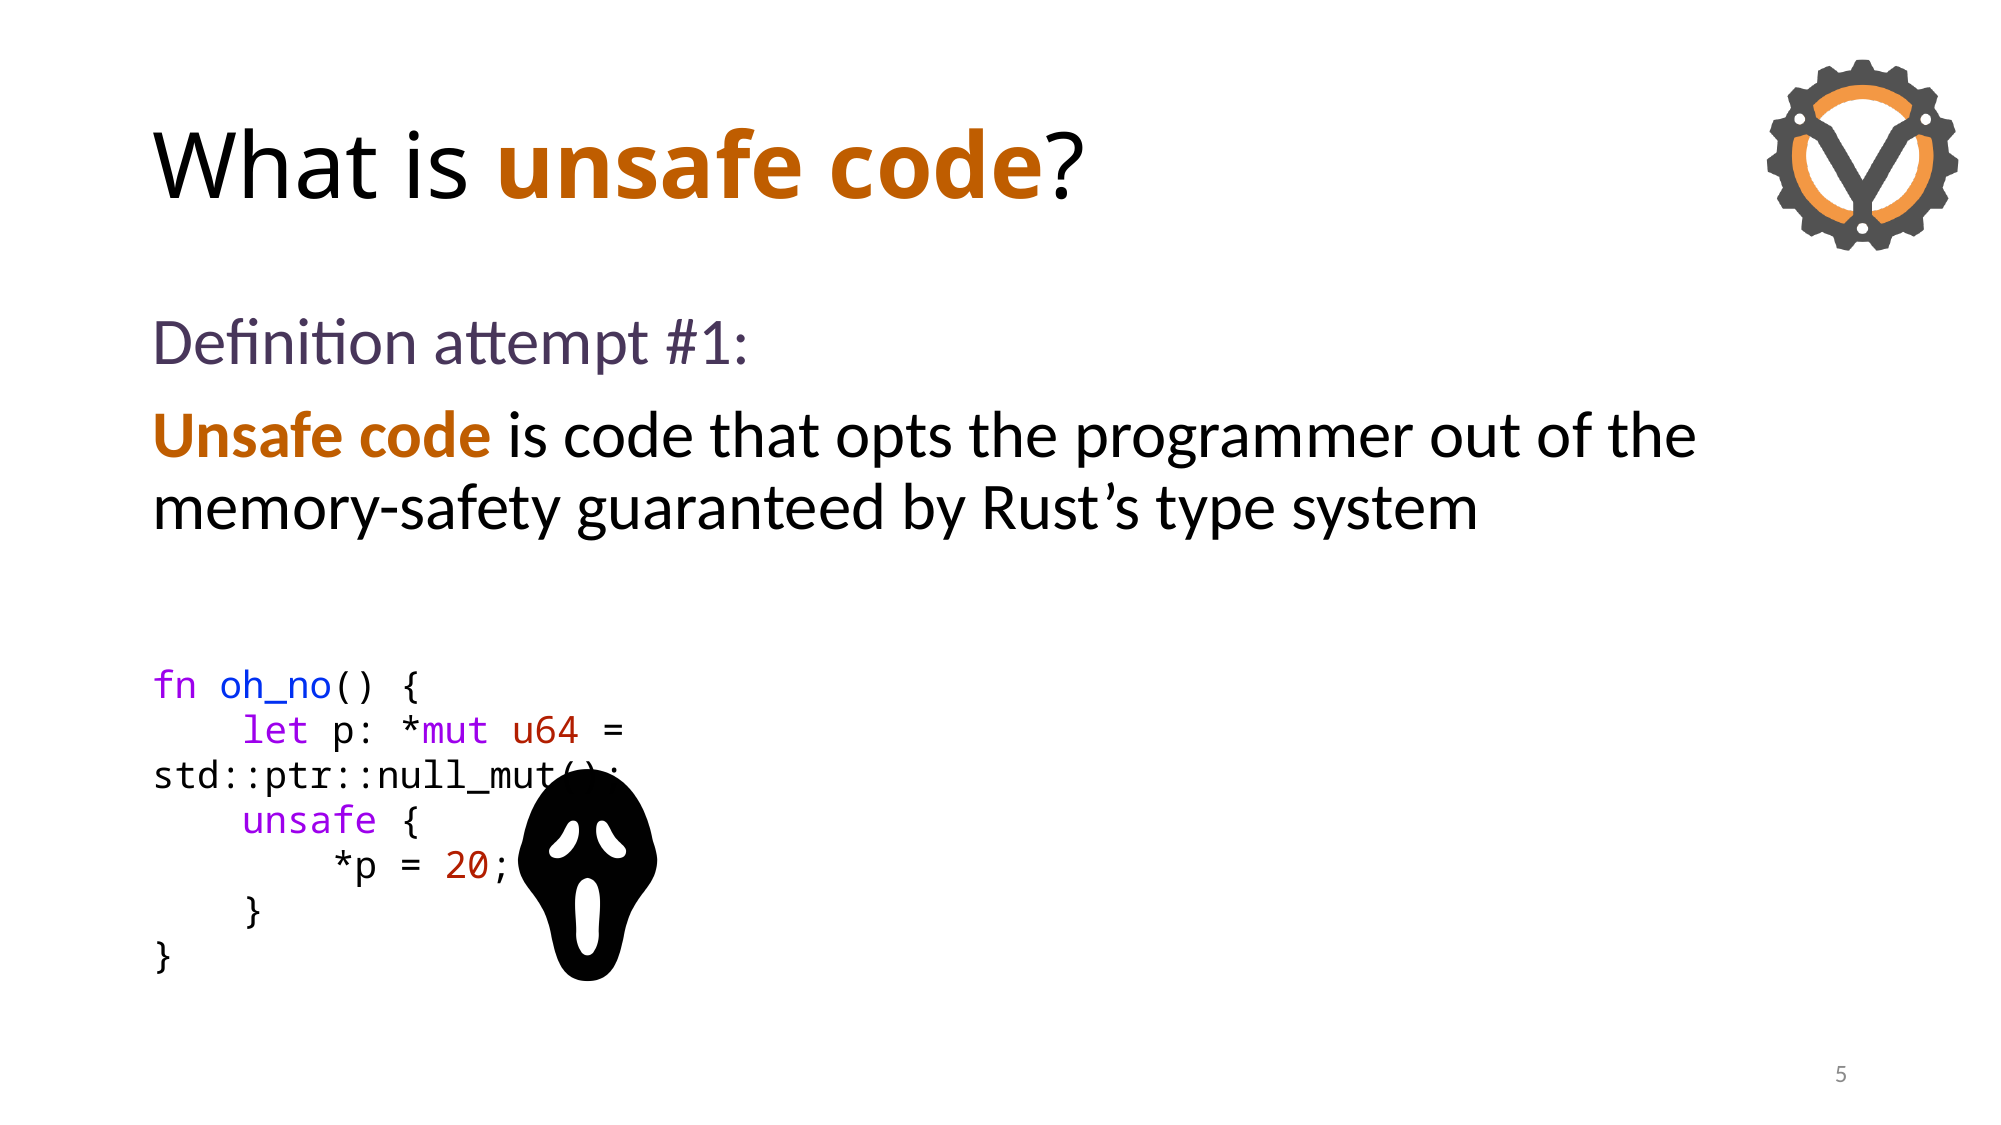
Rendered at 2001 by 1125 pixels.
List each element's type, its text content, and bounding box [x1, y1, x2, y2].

picture [401, 688, 774, 1062]
slide_number 5 [1412, 1042, 1863, 1103]
text_box fn oh_no() { let p: *mut u64 = std::ptr::null_mut(); unsafe { *p = 20; } } [137, 653, 1129, 983]
title What is unsafe code? [137, 59, 1751, 278]
picture [1766, 59, 1959, 252]
list Definition attempt #1: Unsafe code is code that opts the programmer out of the memory-safety guaranteed by Rust’s type system [137, 299, 1863, 1014]
